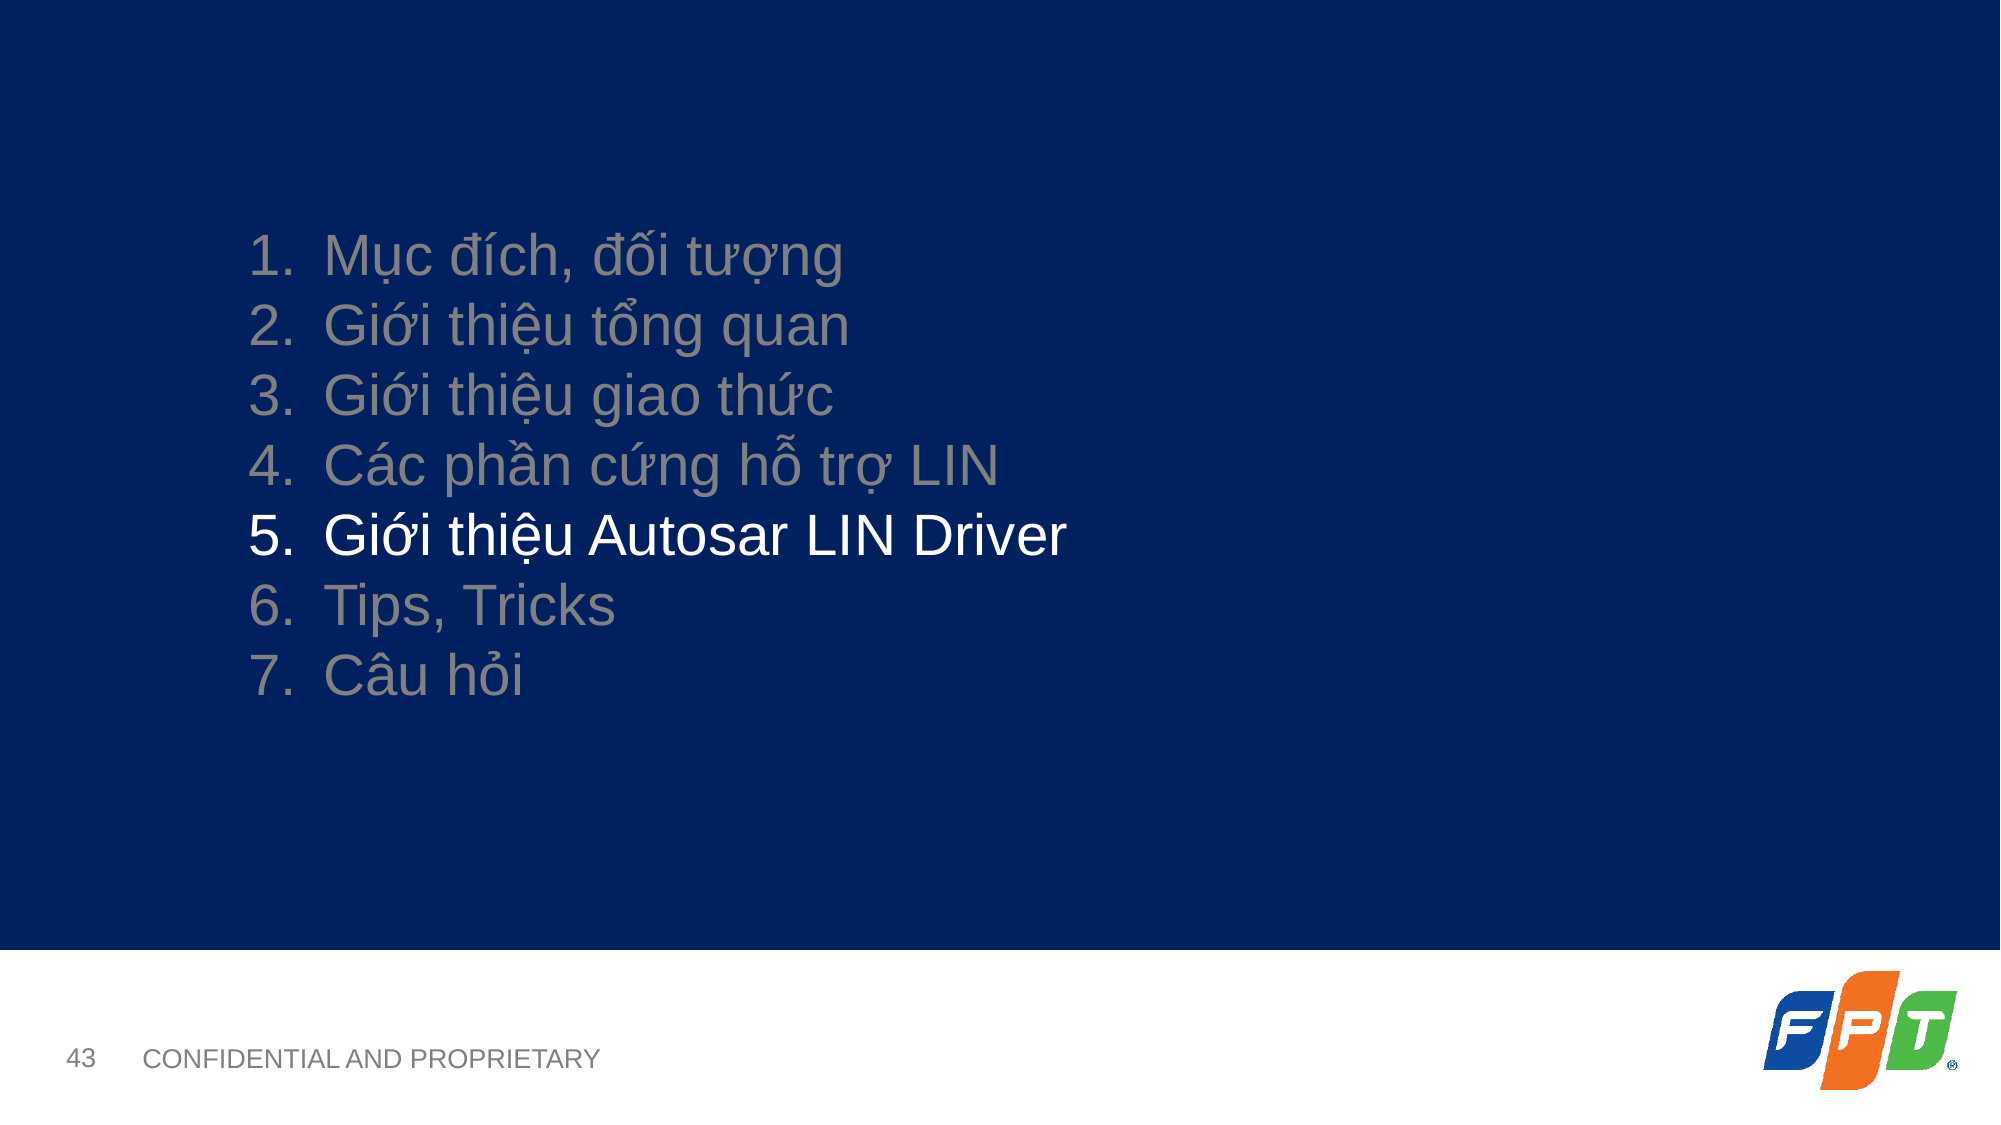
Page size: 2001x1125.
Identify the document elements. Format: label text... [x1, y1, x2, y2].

text_box Mục đích, đối tượng Giới thiệu tổng quan Giới thiệu giao thức Các phần cứng hỗ trợ LIN Giới thiệu Autosar LIN Driver Tips, Tricks Câu hỏi [233, 209, 1862, 988]
text_box [0, 0, 2000, 952]
picture [1760, 970, 1958, 1091]
